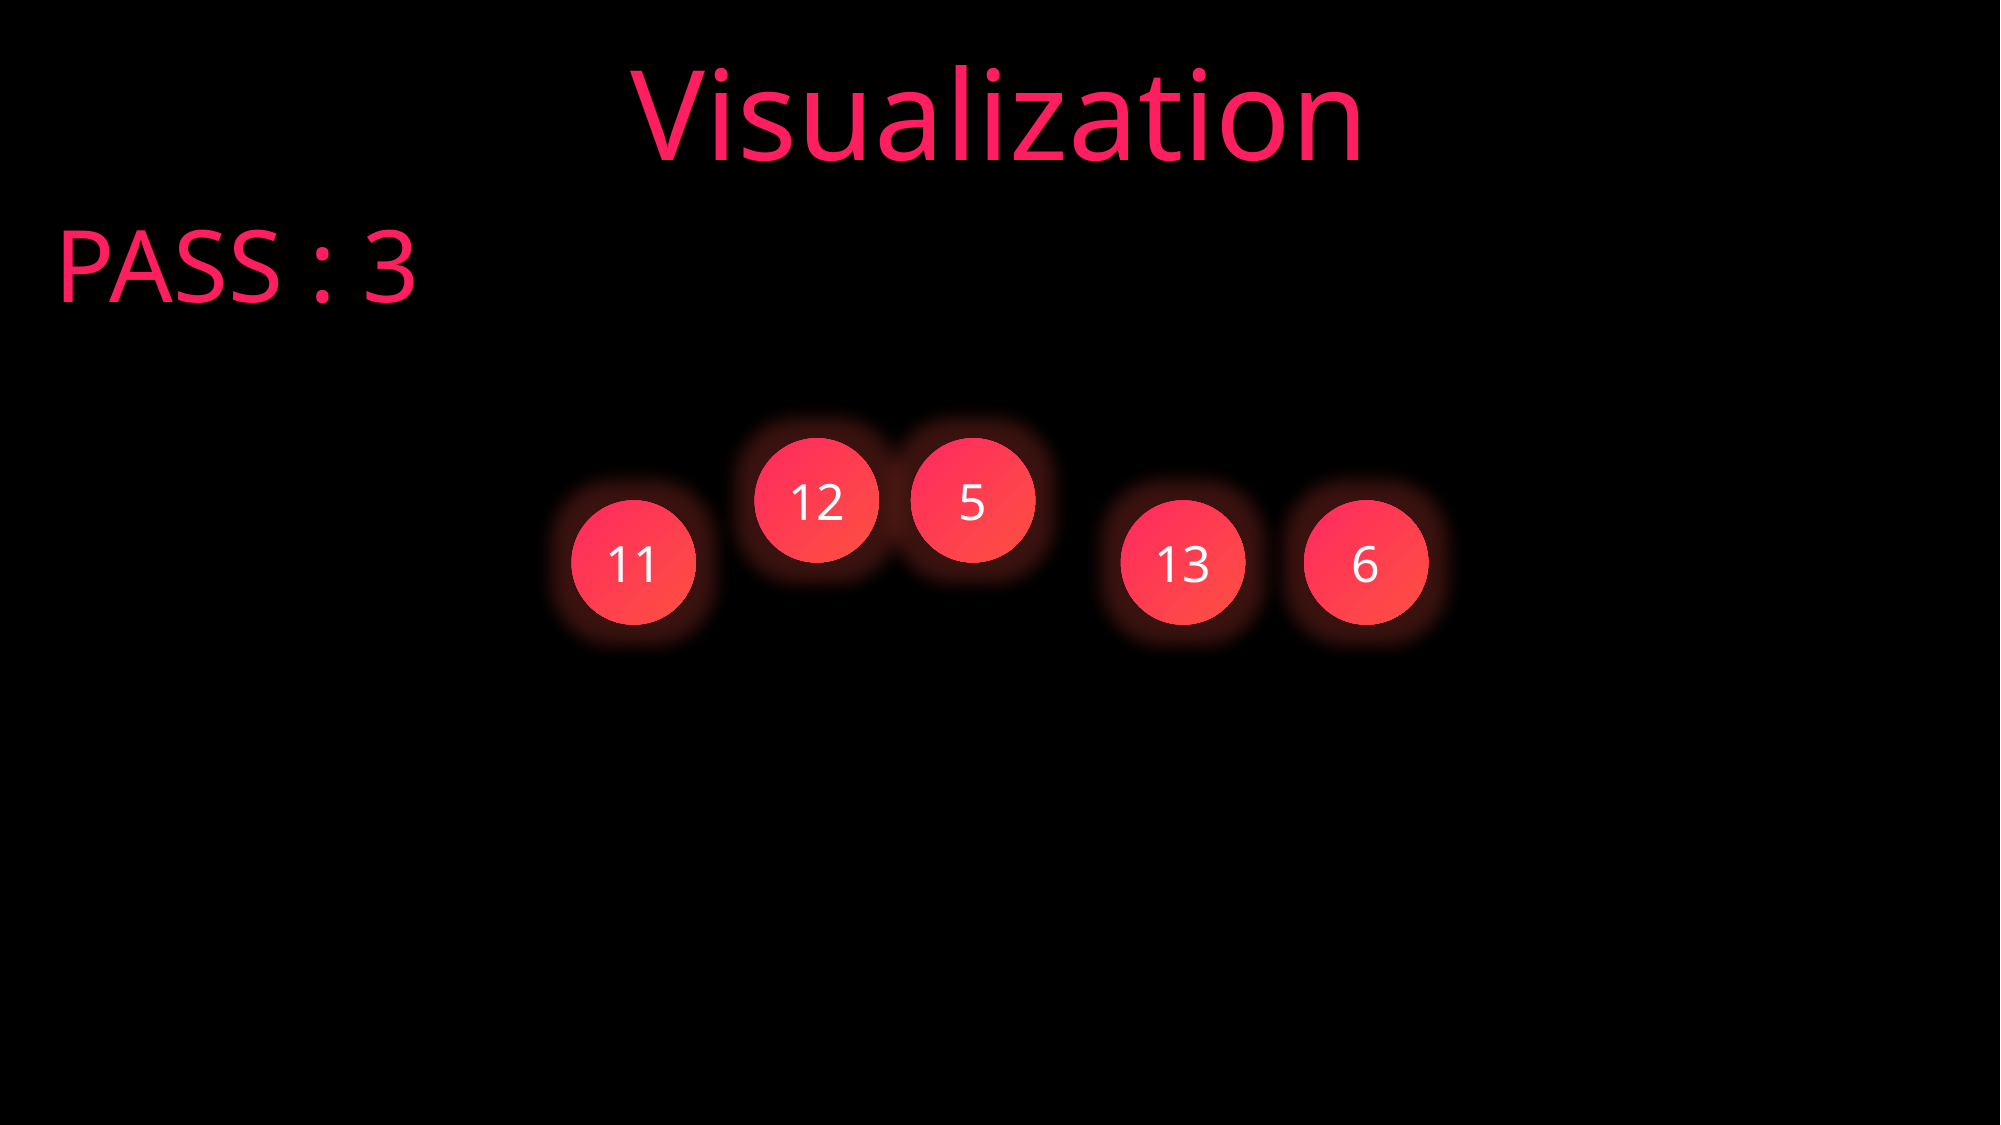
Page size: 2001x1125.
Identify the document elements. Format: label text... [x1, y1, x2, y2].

text_box 6 [1303, 499, 1430, 626]
text_box 11 [570, 499, 697, 626]
text_box 5 [909, 437, 1037, 564]
text_box PASS : 3 [39, 195, 436, 330]
text_box Visualization [615, 28, 1385, 194]
text_box 12 [753, 437, 880, 564]
text_box 13 [1119, 499, 1247, 626]
